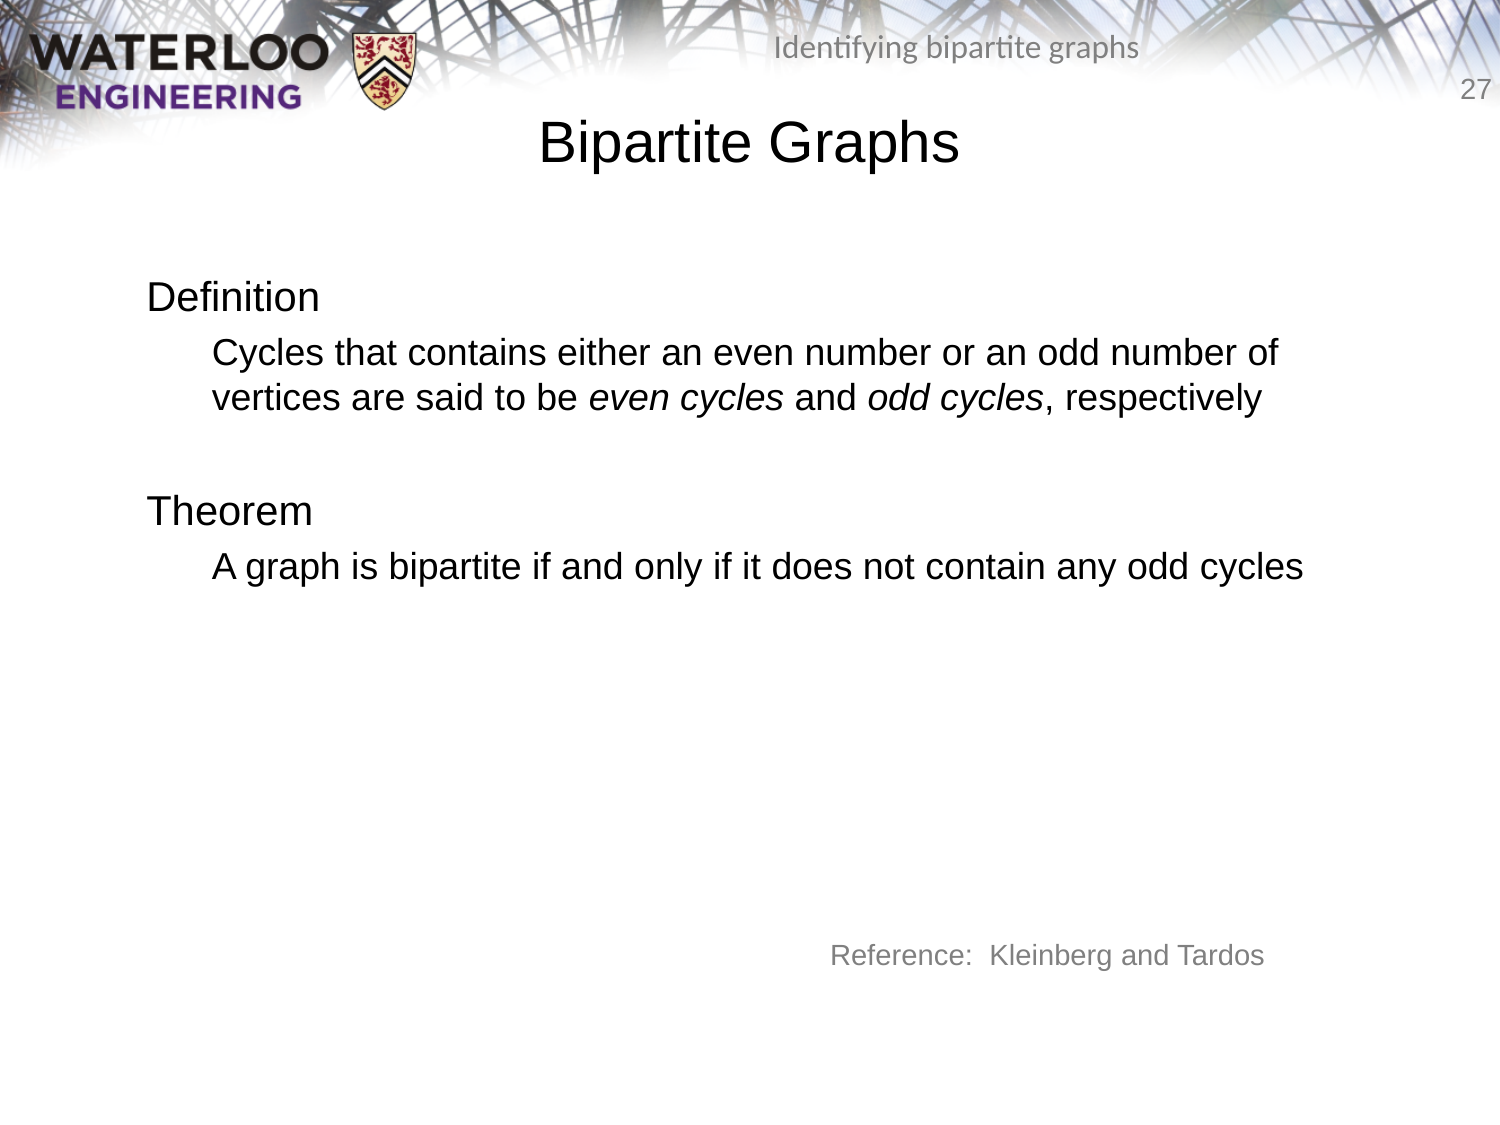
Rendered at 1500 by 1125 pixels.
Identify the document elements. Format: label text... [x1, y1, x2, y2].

list Definition Cycles that contains either an even number or an odd number of vertices are said to be even cycles and odd cycles, respectively Theorem A graph is bipartite if and only if it does not contain any odd cycles [74, 262, 1426, 1006]
picture [0, 0, 1500, 1125]
title Bipartite Graphs [74, 44, 1426, 233]
text_box Reference: Kleinberg and Tardos [815, 928, 1281, 979]
